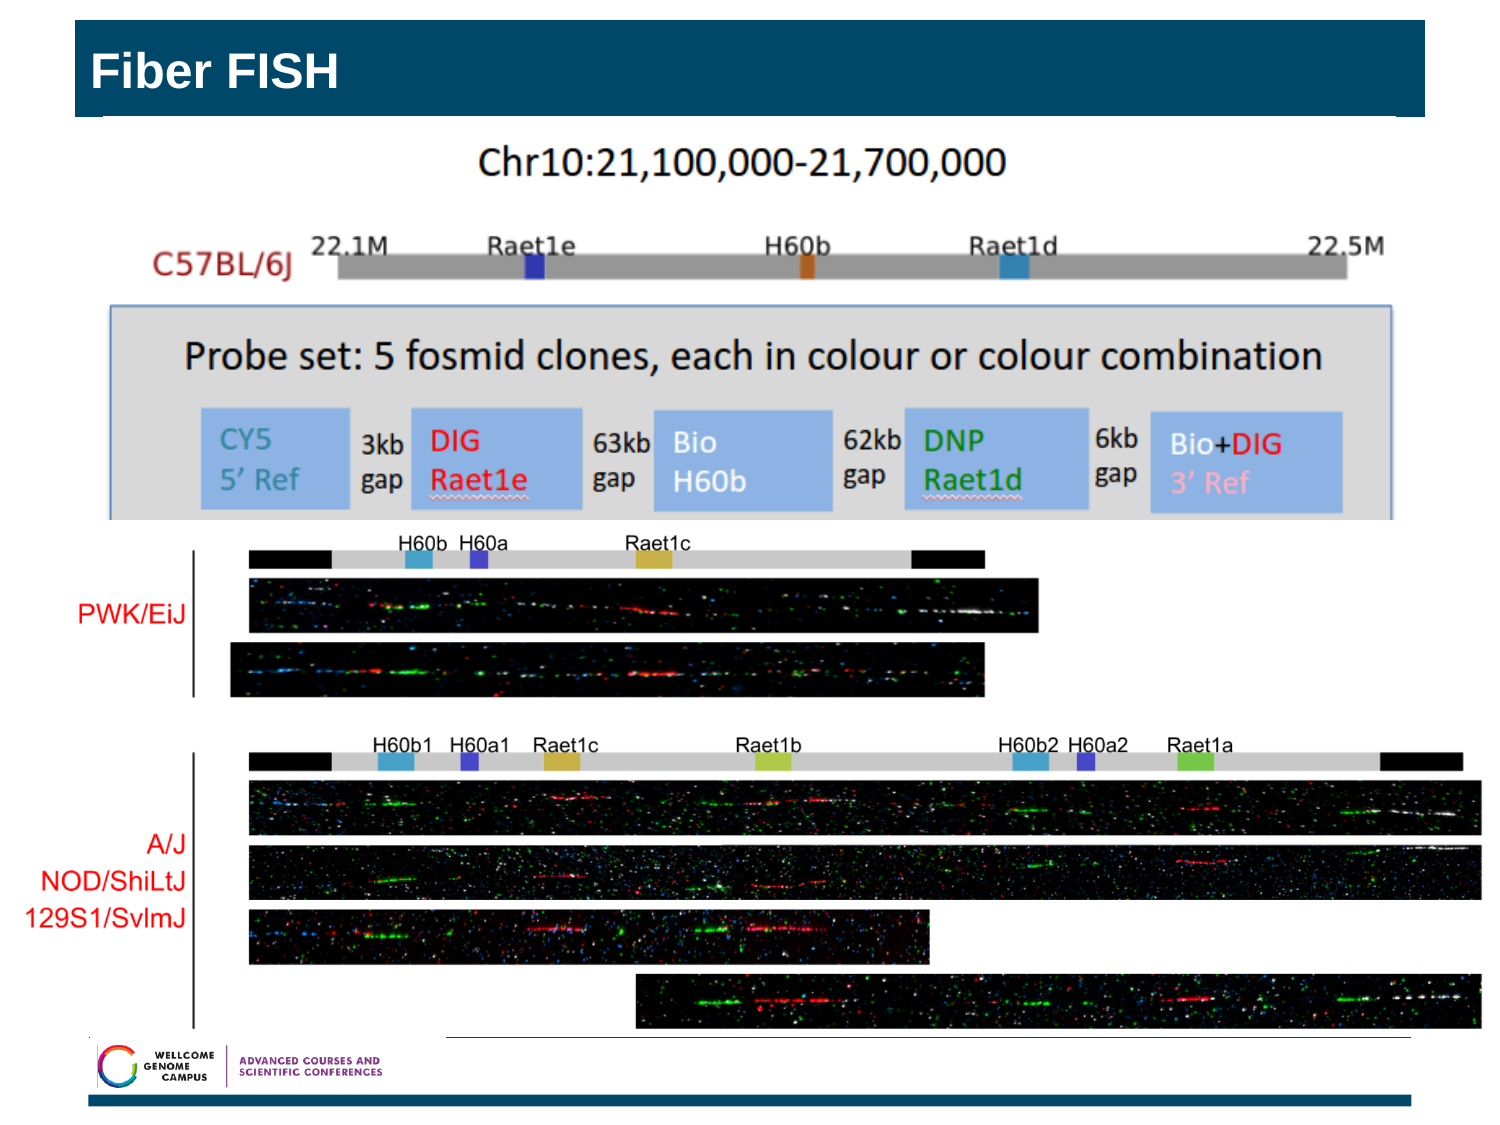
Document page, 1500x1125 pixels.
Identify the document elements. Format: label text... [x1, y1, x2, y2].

picture [16, 117, 1484, 1029]
title Fiber FISH [75, 20, 1425, 117]
picture [90, 1037, 446, 1092]
